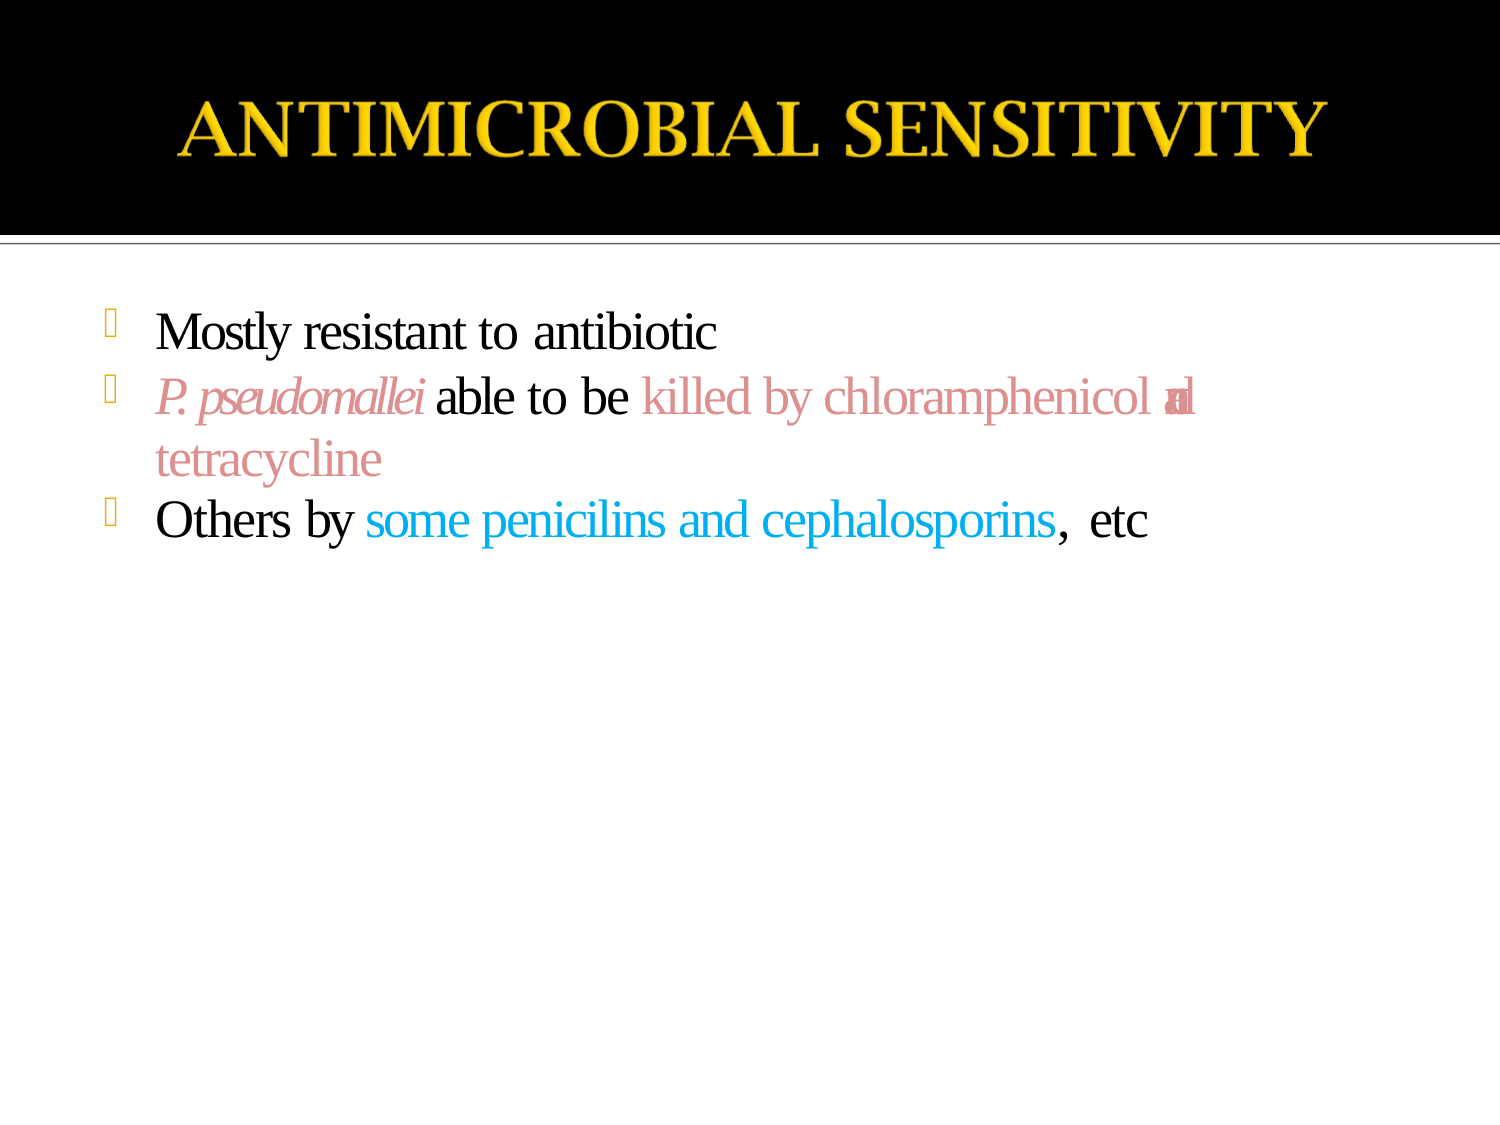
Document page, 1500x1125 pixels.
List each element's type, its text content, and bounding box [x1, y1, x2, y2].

text_box [73, 24, 1426, 232]
text_box Mostly resistant to antibiotic P. pseudomallei able to be killed by chloramphenicol and tetracycline Others by some penicilins and cephalosporins, etc [101, 294, 1233, 549]
